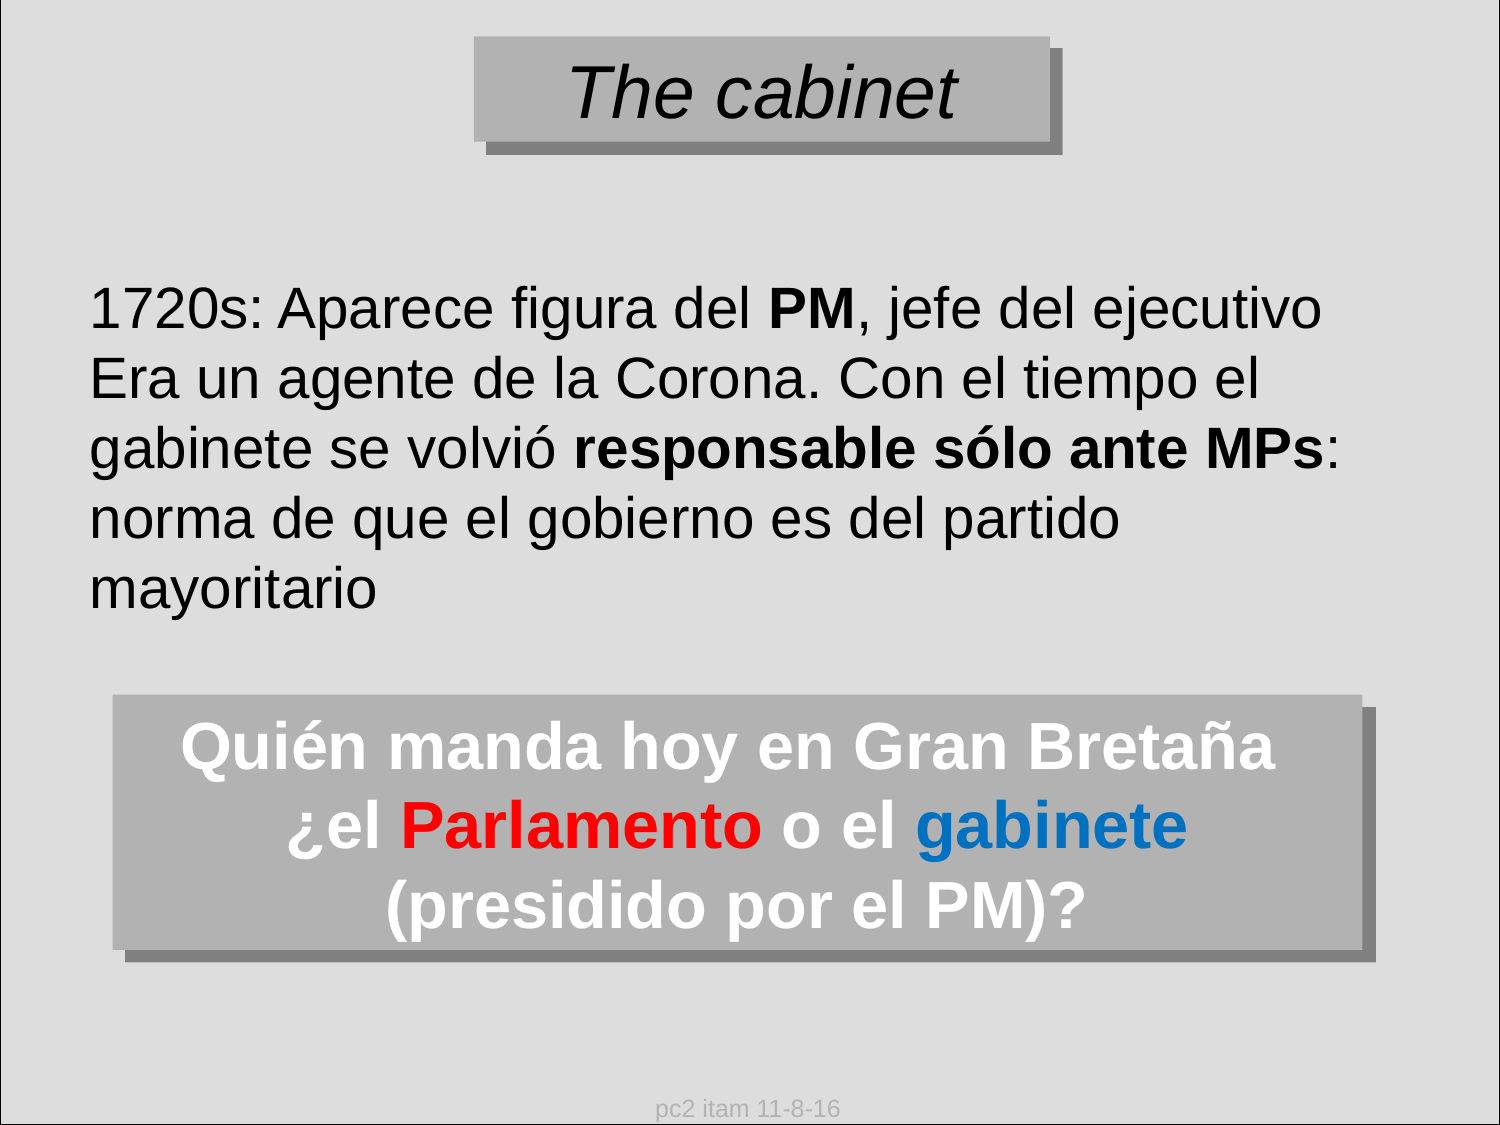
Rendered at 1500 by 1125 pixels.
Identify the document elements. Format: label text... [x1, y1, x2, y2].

text_box Quién manda hoy en Gran Bretaña ¿el Parlamento o el gabinete (presidido por el PM)? [112, 694, 1363, 950]
text_box The cabinet [473, 36, 1050, 142]
text_box 1720s: Aparece figura del PM, jefe del ejecutivo Era un agente de la Corona. Con el tiempo el gabinete se volvió responsable sólo ante MPs: norma de que el gobierno es del partido mayoritario [75, 262, 1375, 628]
